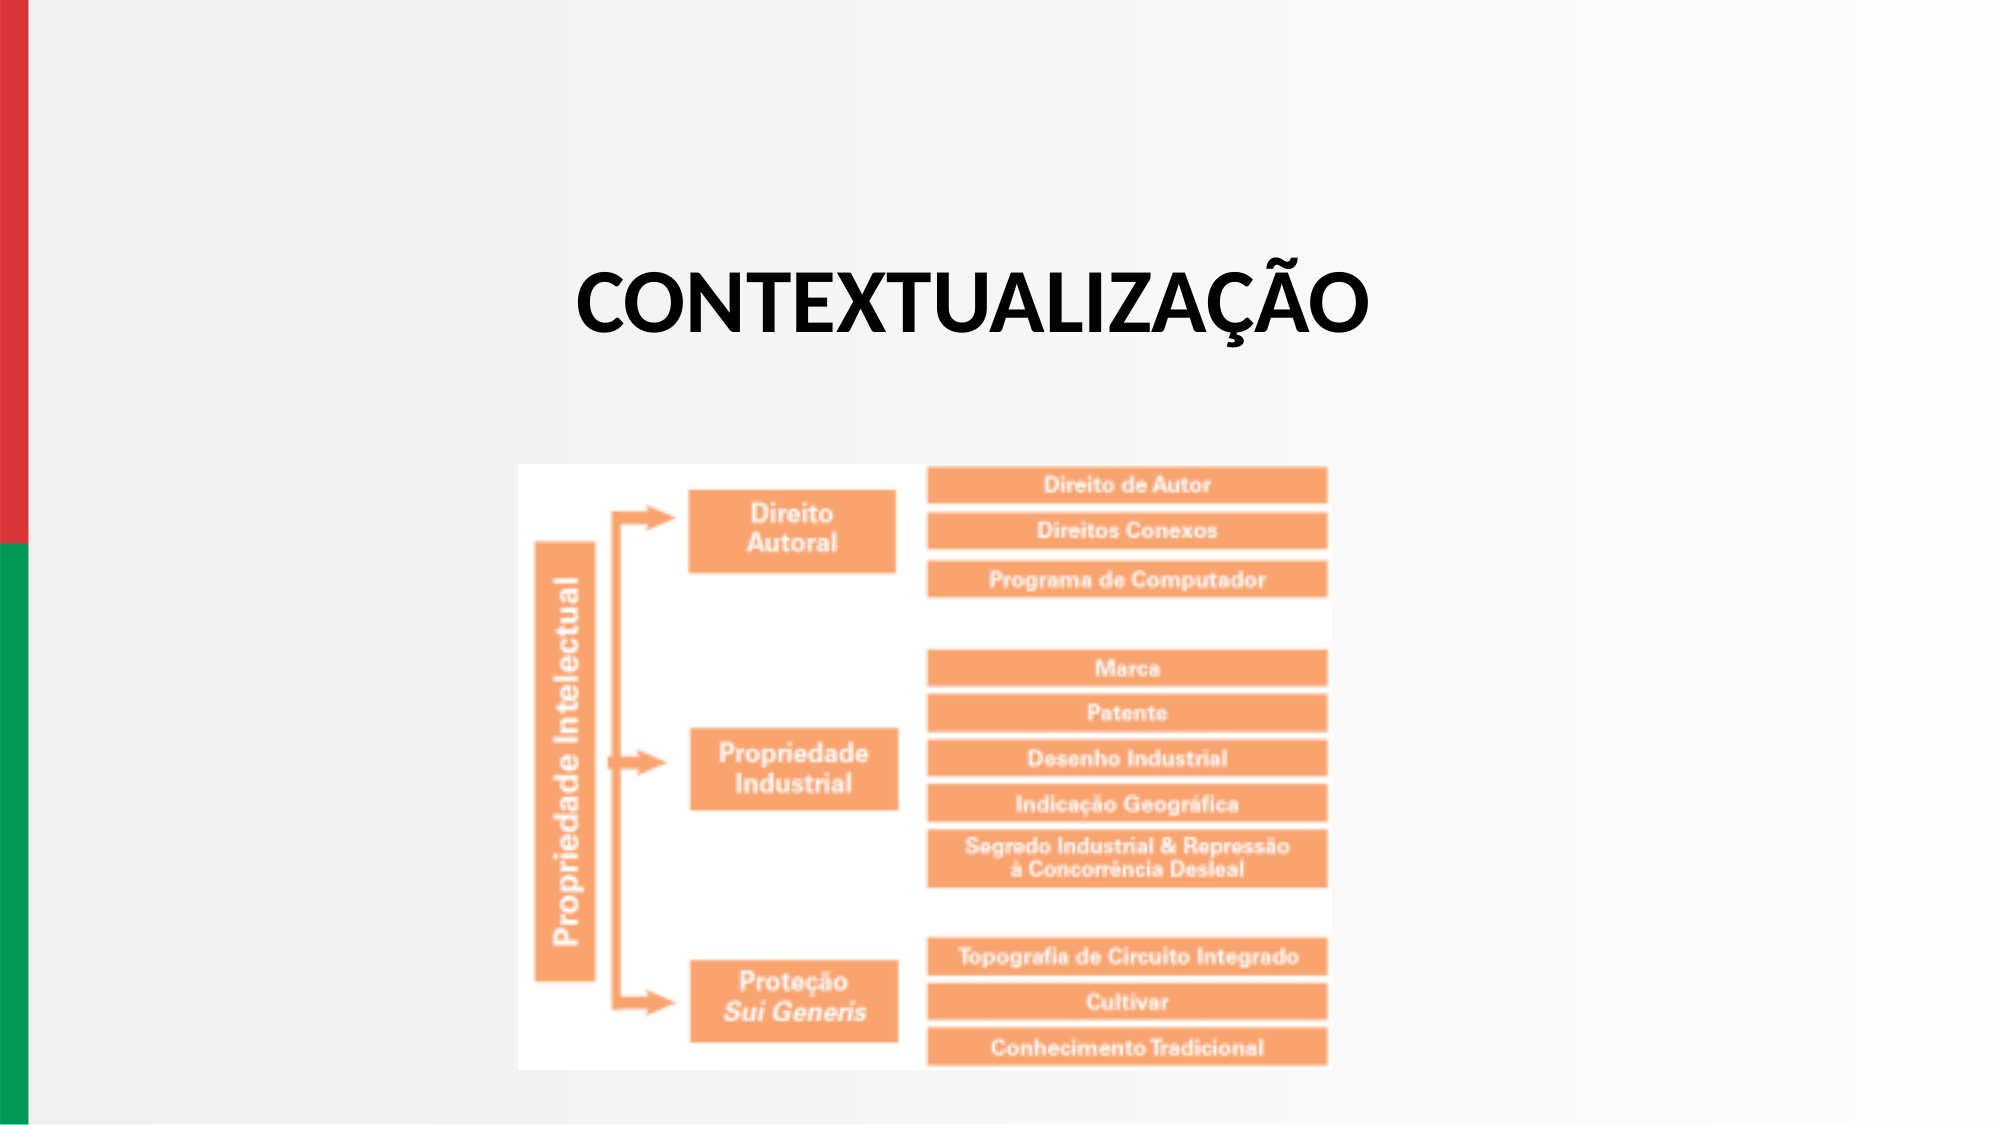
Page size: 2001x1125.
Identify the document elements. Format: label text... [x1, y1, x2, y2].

picture [0, 0, 2001, 1125]
title CONTEXTUALIZAÇÃO [211, 216, 1736, 389]
